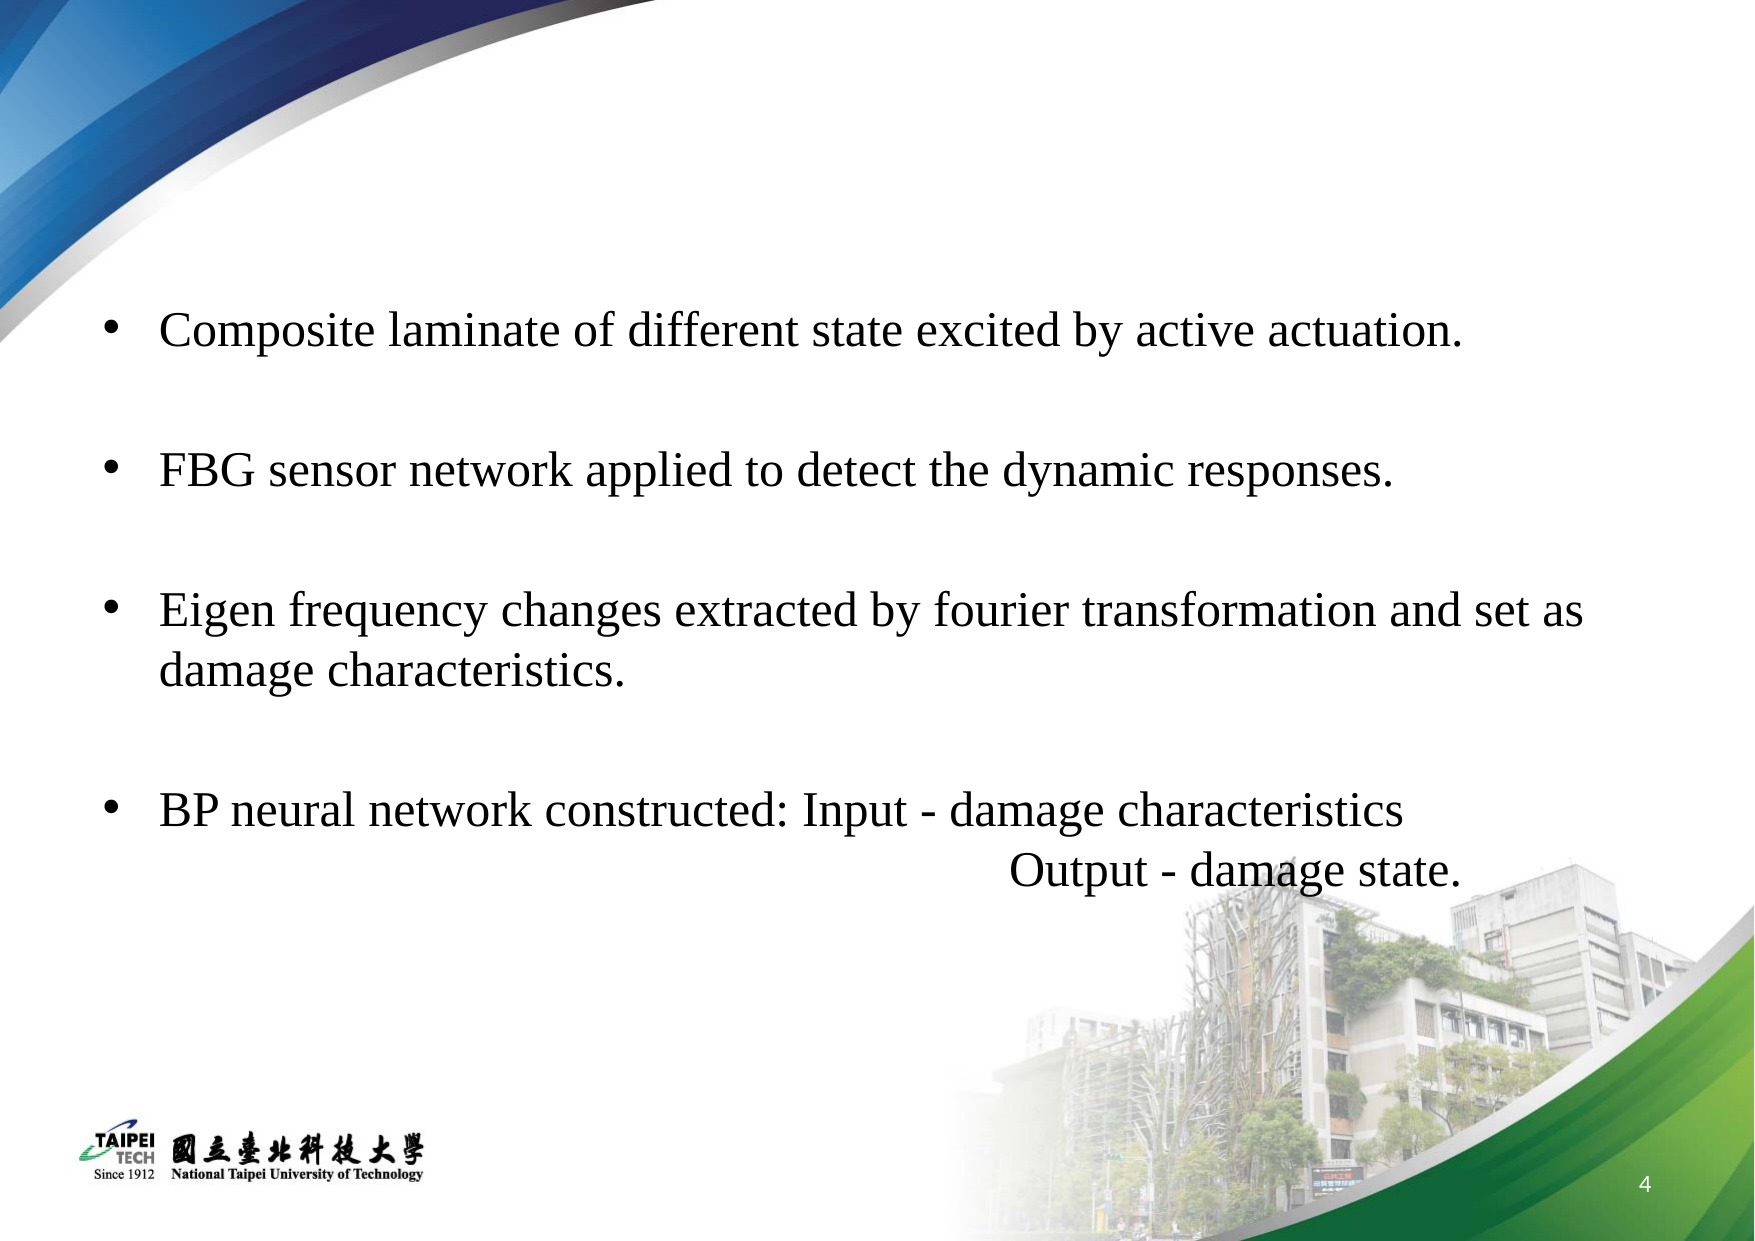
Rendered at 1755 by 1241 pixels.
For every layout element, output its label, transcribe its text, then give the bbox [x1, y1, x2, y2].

picture [0, 0, 1755, 1241]
slide_number 4 [1257, 1149, 1667, 1216]
list Composite laminate of different state excited by active actuation. FBG sensor network applied to detect the dynamic responses. Eigen frequency changes extracted by fourier transformation and set as damage characteristics. BP neural network constructed: Input - damage characteristics Output - damage state. [87, 289, 1667, 1108]
